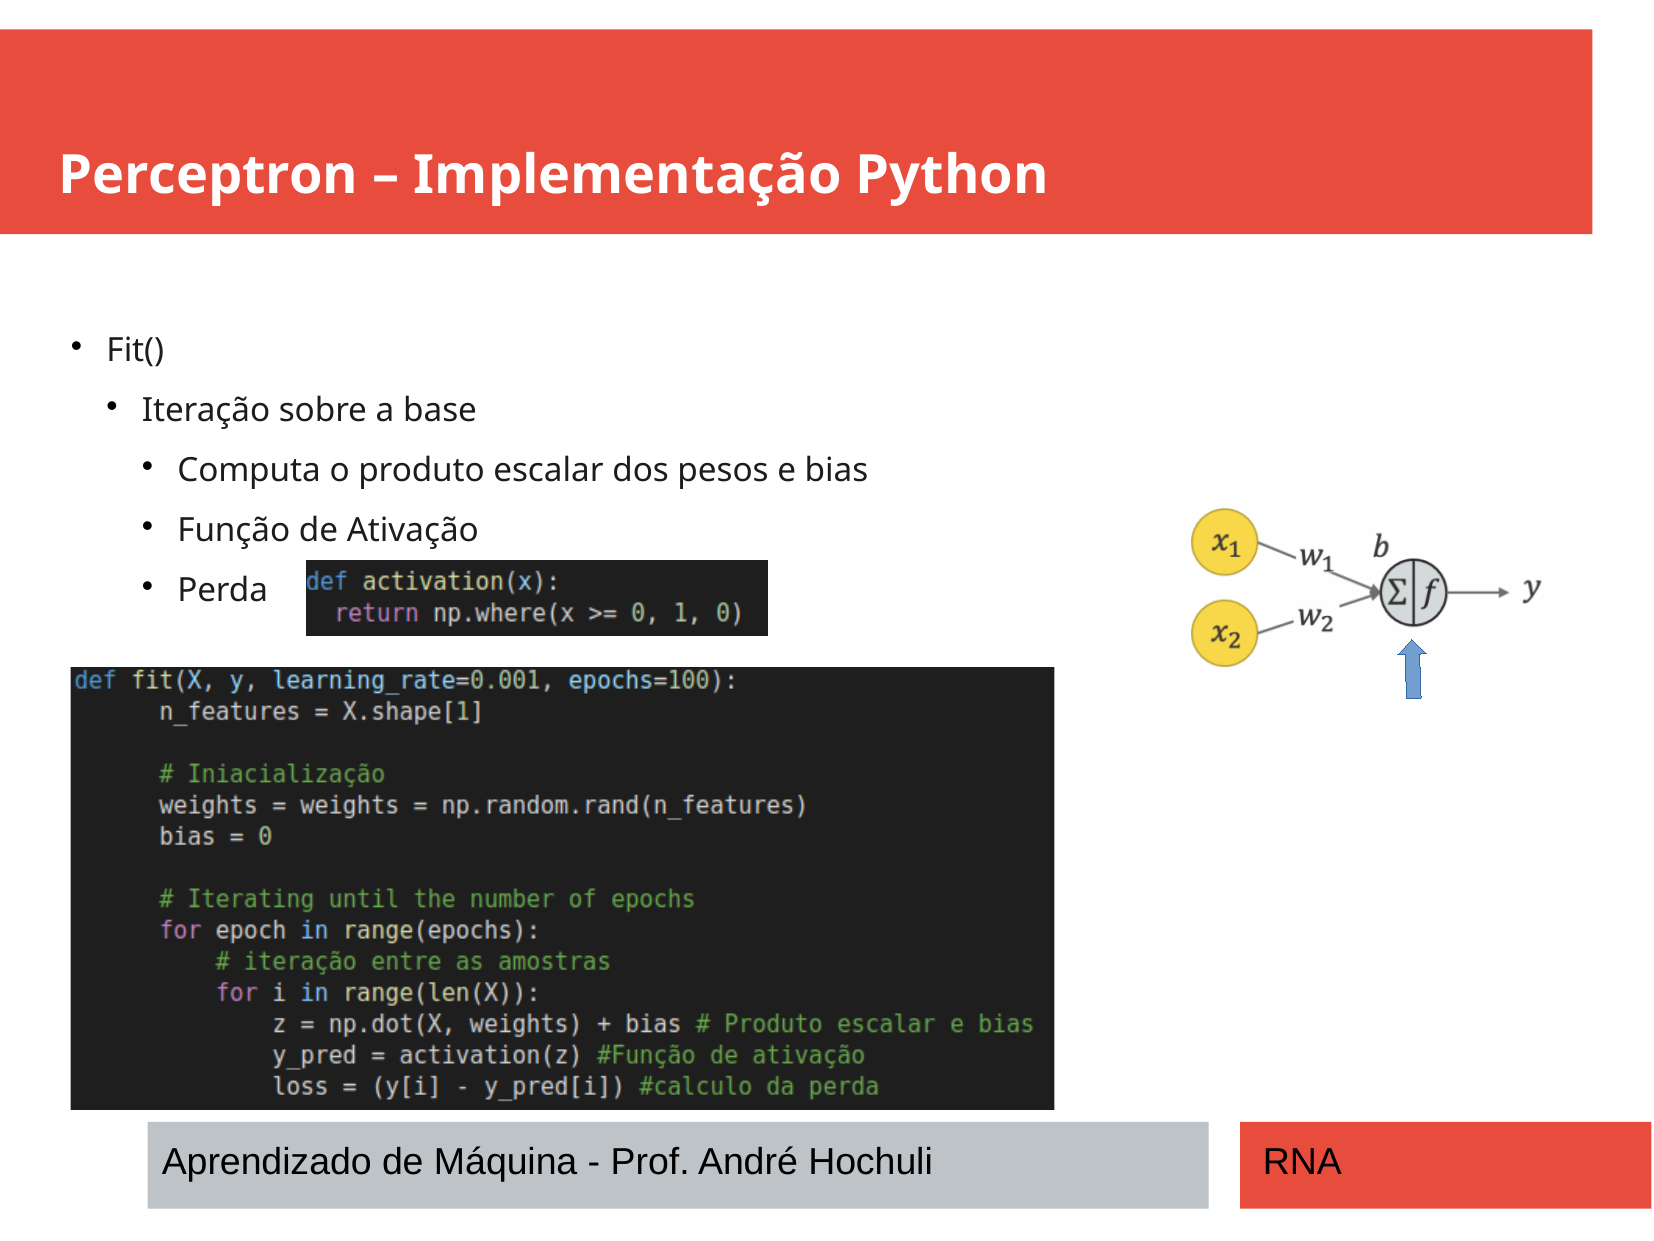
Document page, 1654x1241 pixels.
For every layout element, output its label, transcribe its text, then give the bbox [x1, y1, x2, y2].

picture [306, 560, 768, 636]
text_box Aprendizado de Máquina - Prof. André Hochuli [147, 1130, 1203, 1188]
picture [70, 667, 1055, 1110]
text_box RNA [1248, 1129, 1621, 1188]
text_box Fit() Iteração sobre a base Computa o produto escalar dos pesos e bias Função de Ativação Perda [56, 250, 1594, 1130]
text_box [1405, 674, 1422, 699]
text_box Perceptron – Implementação Python [58, 58, 1593, 205]
picture [1180, 501, 1558, 674]
